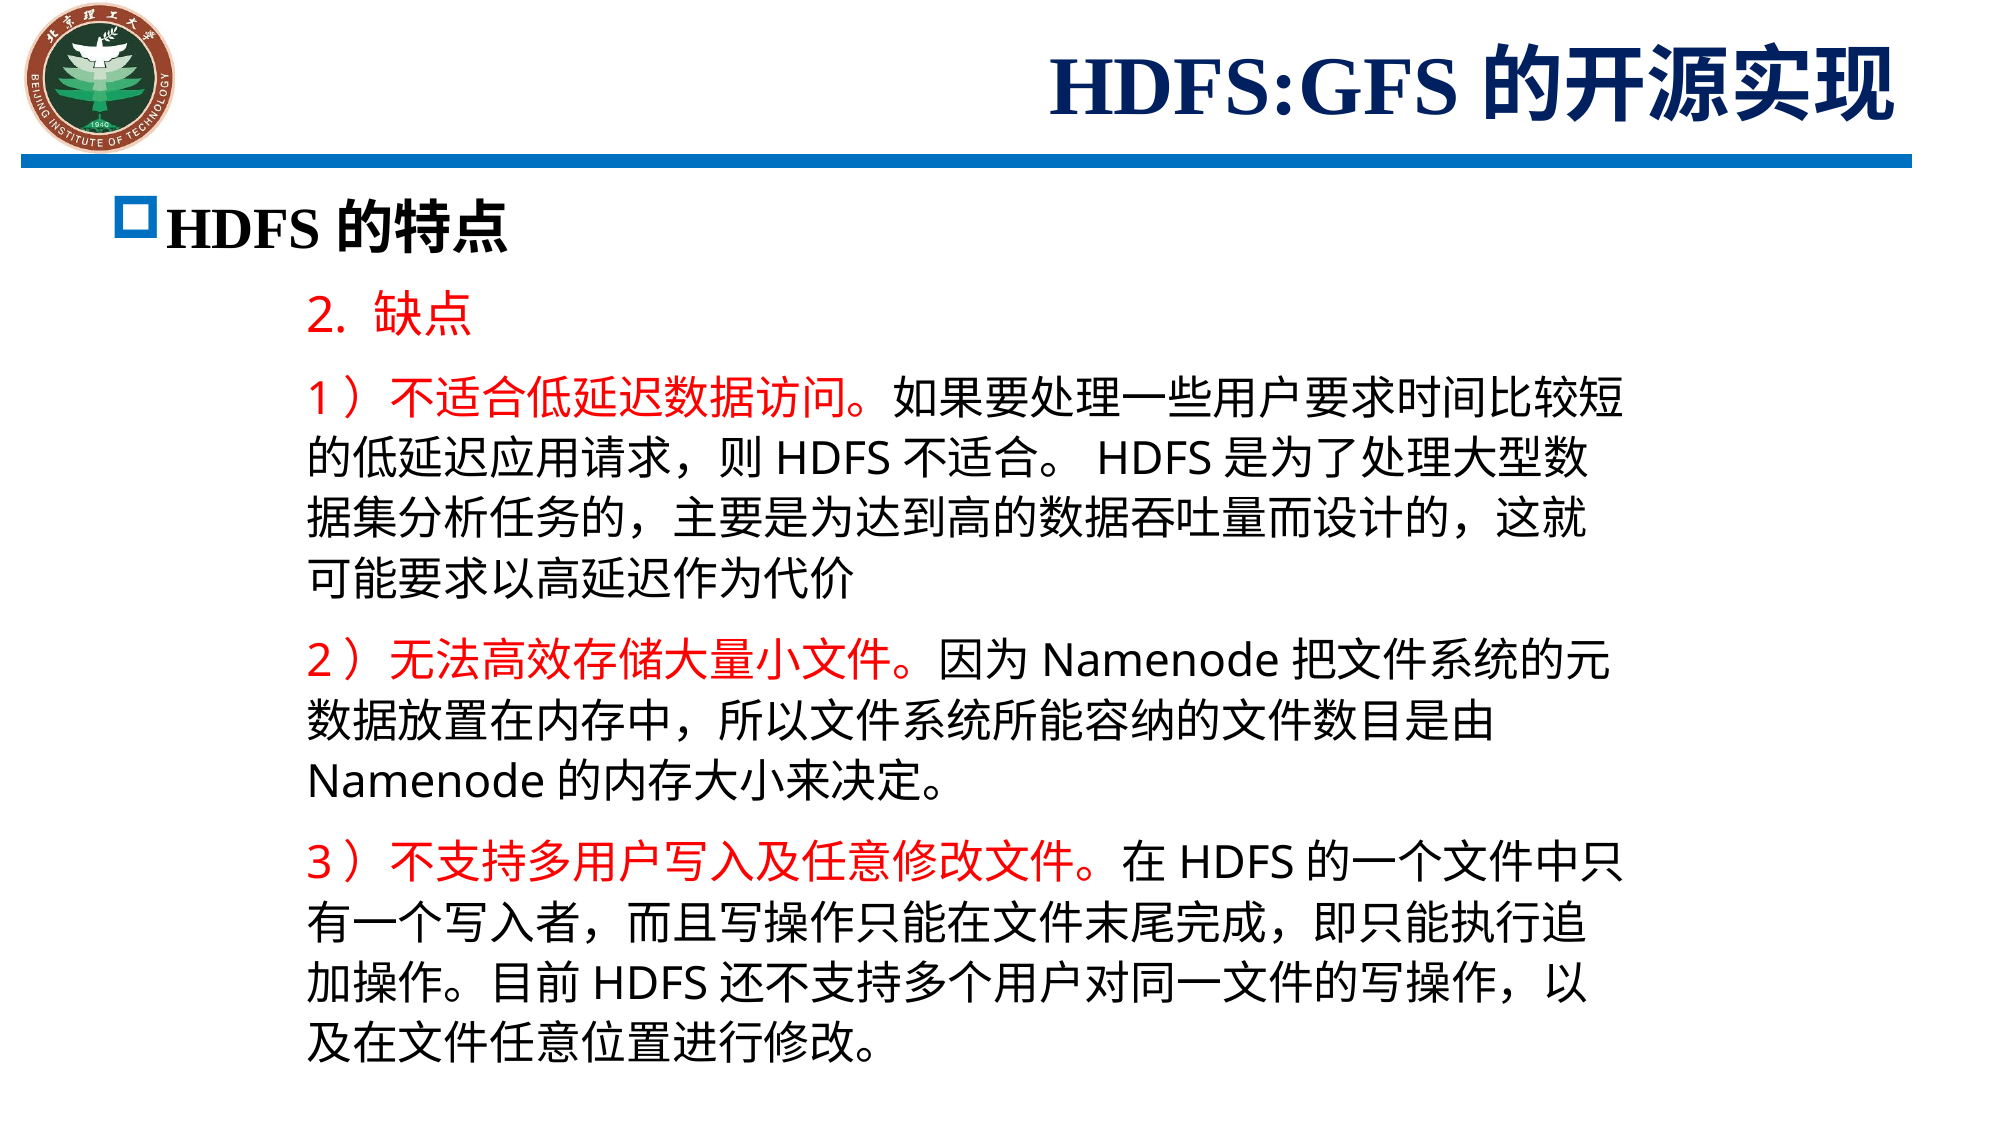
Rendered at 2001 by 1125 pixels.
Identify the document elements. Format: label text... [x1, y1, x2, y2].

text_box HDFS的特点 [95, 182, 525, 268]
text_box 2. 缺点 1）不适合低延迟数据访问。如果要处理一些用户要求时间比较短的低延迟应用请求，则HDFS不适合。HDFS是为了处理大型数据集分析任务的，主要是为达到高的数据吞吐量而设计的，这就可能要求以高延迟作为代价 2）无法高效存储大量小文件。因为Namenode把文件系统的元数据放置在内存中，所以文件系统所能容纳的文件数目是由Namenode的内存大小来决定。 3）不支持多用户写入及任意修改文件。在HDFS的一个文件中只有一个写入者，而且写操作只能在文件末尾完成，即只能执行追加操作。目前HDFS还不支持多个用户对同一文件的写操作，以及在文件任意位置进行修改。 [291, 268, 1642, 1125]
picture [21, 0, 178, 156]
text_box [21, 154, 1912, 168]
text_box HDFS:GFS的开源实现 [962, 51, 1912, 139]
